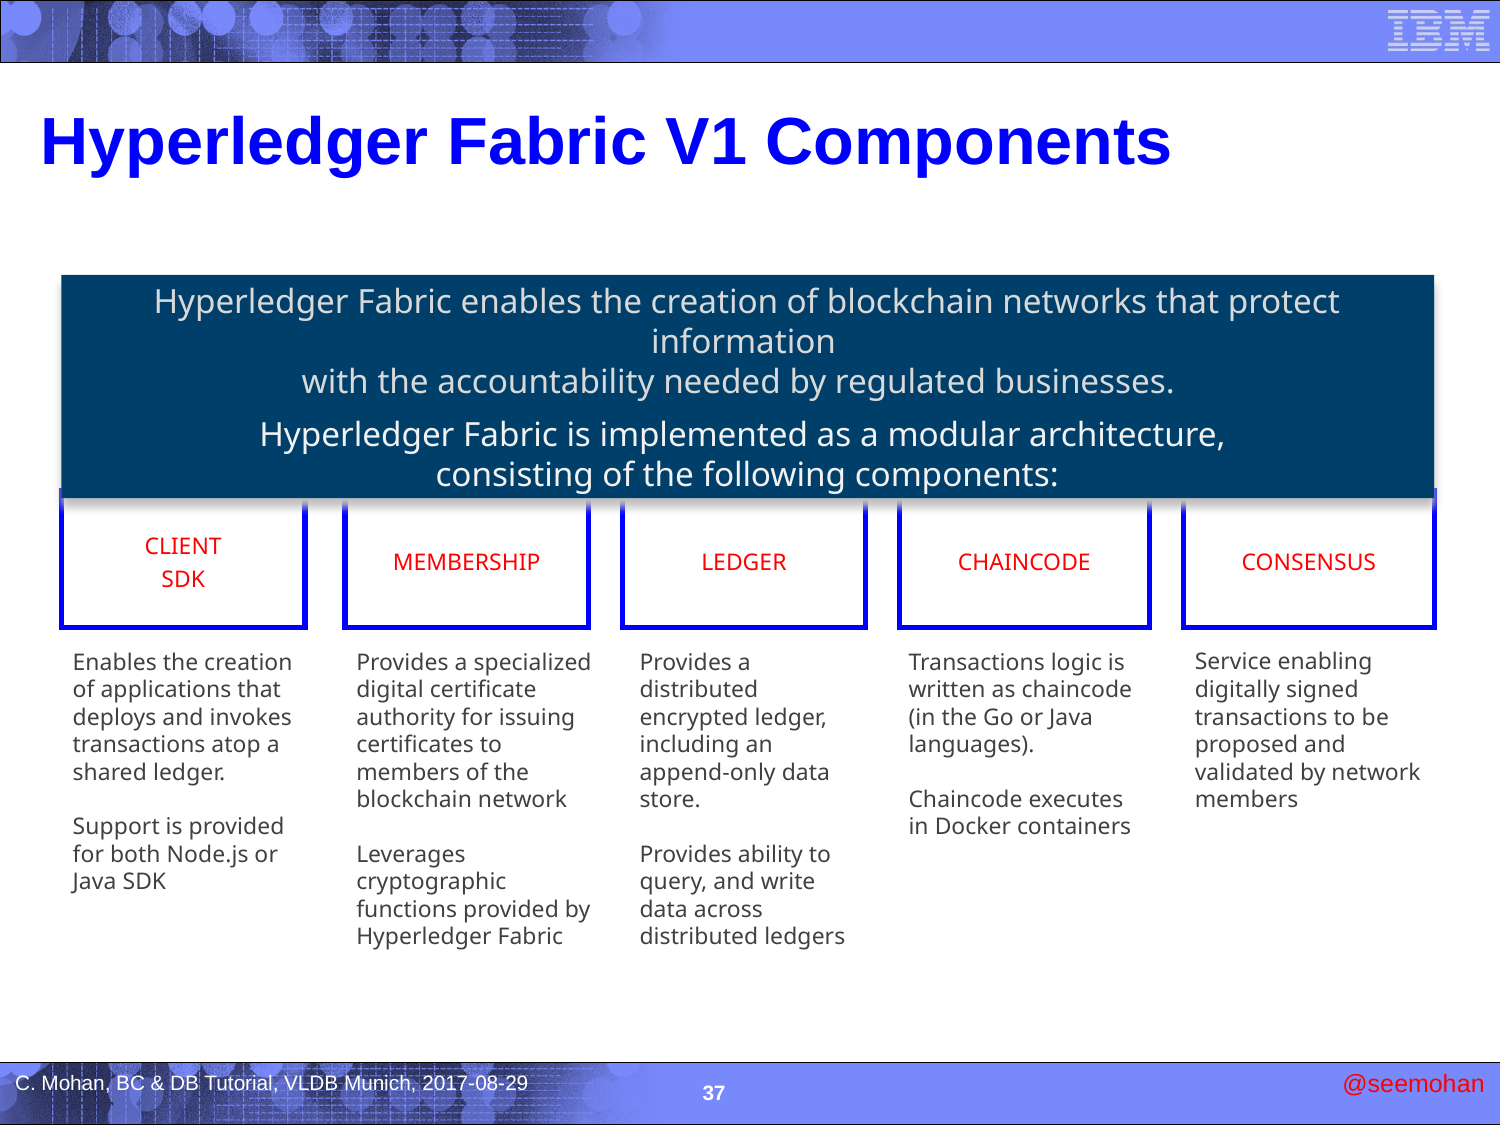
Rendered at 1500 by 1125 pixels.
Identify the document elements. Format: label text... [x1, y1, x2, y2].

text_box CLIENT SDK [61, 514, 305, 628]
text_box CHAINCODE [899, 516, 1150, 628]
text_box LEDGER [622, 516, 866, 628]
text_box Enables the creation of applications that deploys and invokes transactions atop a shared ledger. Support is provided for both Node.js or Java SDK [61, 641, 305, 900]
text_box Hyperledger Fabric enables the creation of blockchain networks that protect information with the accountability needed by regulated businesses. Hyperledger Fabric is implemented as a modular architecture, consisting of the following components: [61, 274, 1435, 499]
text_box Provides a specialized digital certificate authority for issuing certificates to members of the blockchain network Leverages cryptographic functions provided by Hyperledger Fabric [344, 641, 623, 955]
text_box Service enabling digitally signed transactions to be proposed and validated by network members [1183, 641, 1435, 818]
text_box Transactions logic is written as chaincode (in the Go or Java languages). Chaincode executes in Docker containers [897, 641, 1150, 846]
text_box MEMBERSHIP [344, 516, 589, 628]
picture [1, 1, 1500, 62]
title Hyperledger Fabric V1 Components [25, 99, 1378, 182]
picture [0, 1063, 1500, 1124]
text_box CONSENSUS [1183, 515, 1435, 628]
text_box Provides a distributed encrypted ledger, including an append-only data store. Provides ability to query, and write data across distributed ledgers [628, 641, 872, 955]
slide_number 37 [687, 1072, 853, 1125]
